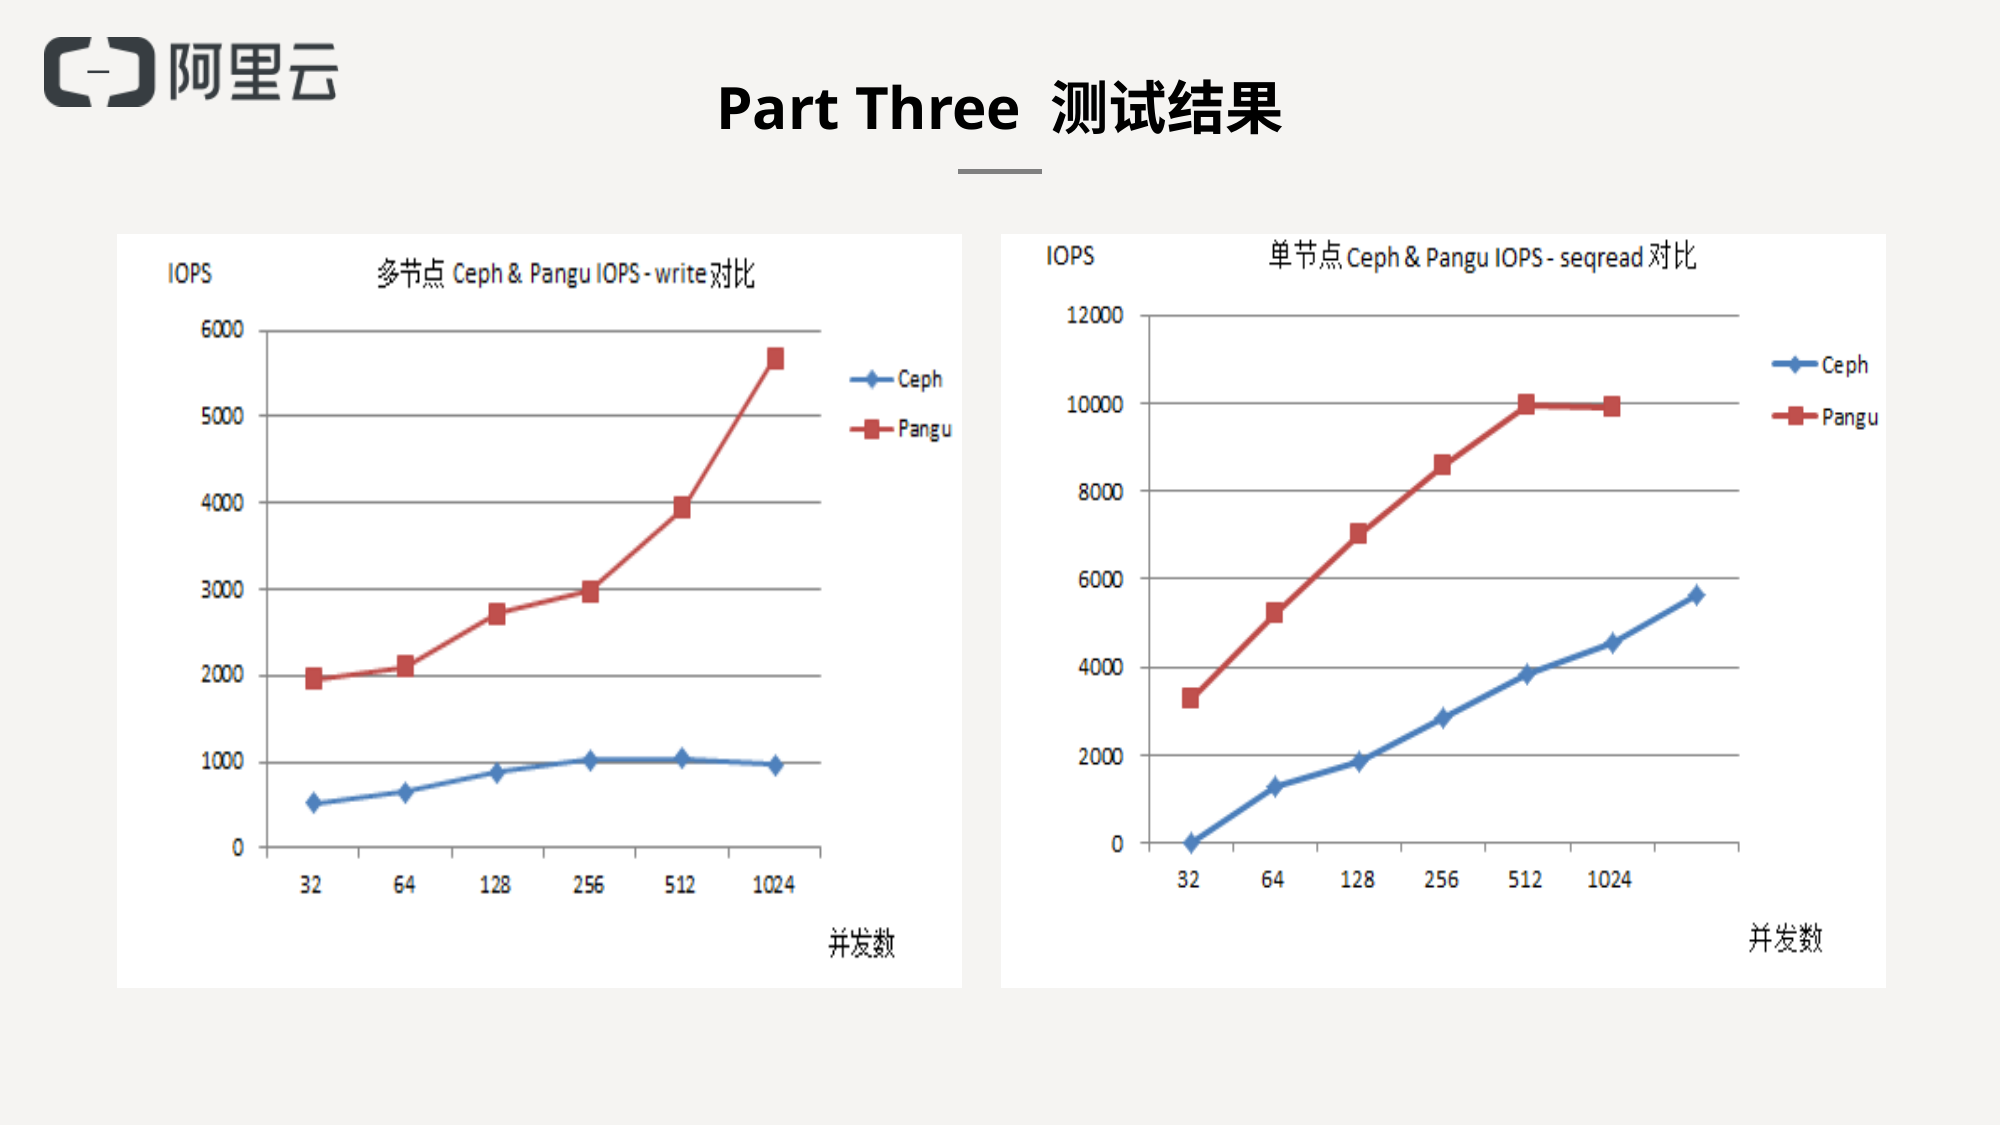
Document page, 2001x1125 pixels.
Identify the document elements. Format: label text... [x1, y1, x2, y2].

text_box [44, 37, 340, 107]
picture [1001, 234, 1886, 988]
picture [117, 234, 962, 989]
list Part Three 测试结果 [414, 64, 1585, 150]
